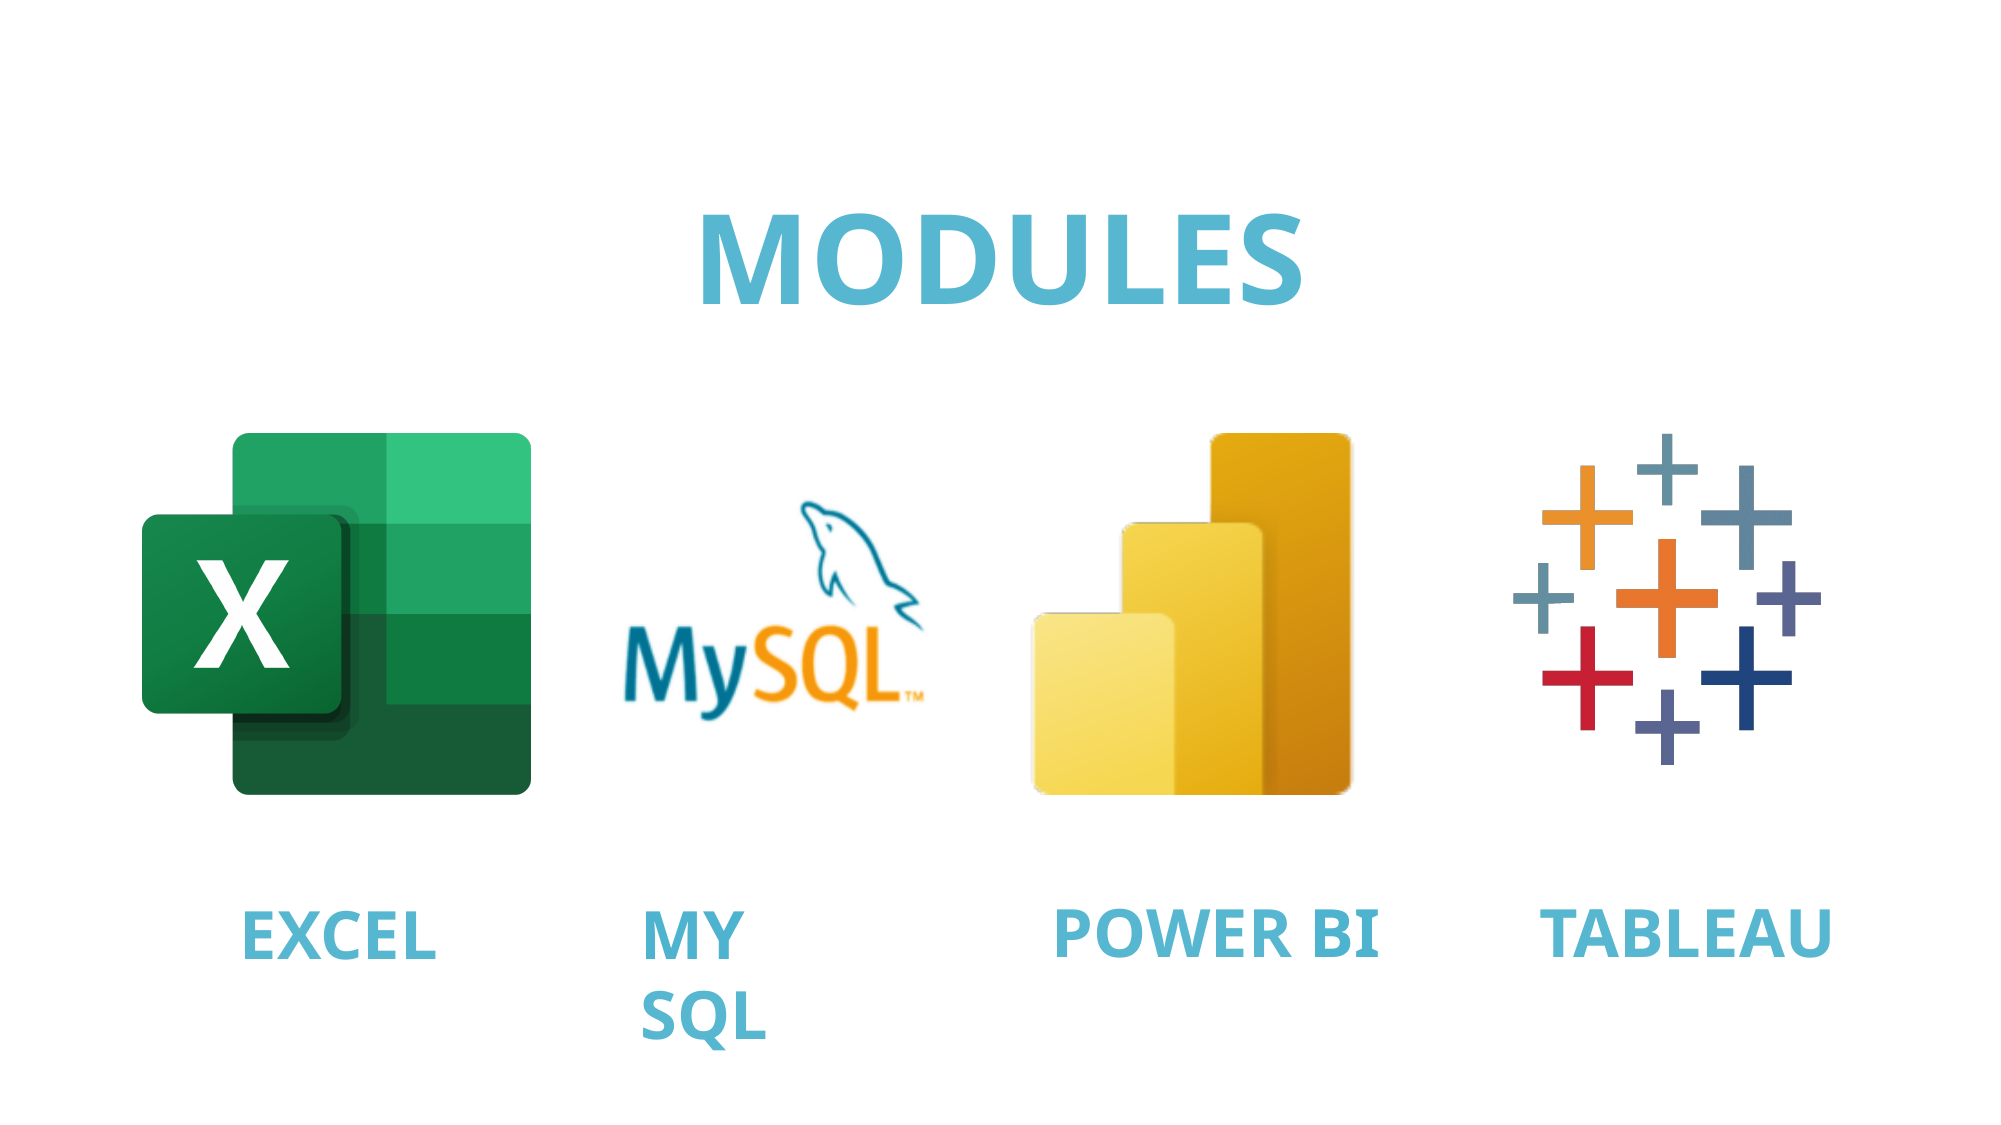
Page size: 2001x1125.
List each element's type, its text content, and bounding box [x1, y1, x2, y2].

picture [1474, 426, 1863, 802]
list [142, 433, 531, 795]
text_box POWER BI [1037, 883, 1406, 979]
text_box EXCEL [225, 885, 474, 980]
picture [981, 433, 1406, 795]
text_box MY SQL [625, 885, 901, 1060]
picture [593, 433, 955, 825]
text_box MODULES [629, 172, 1371, 338]
text_box TABLEAU [1524, 883, 1863, 979]
